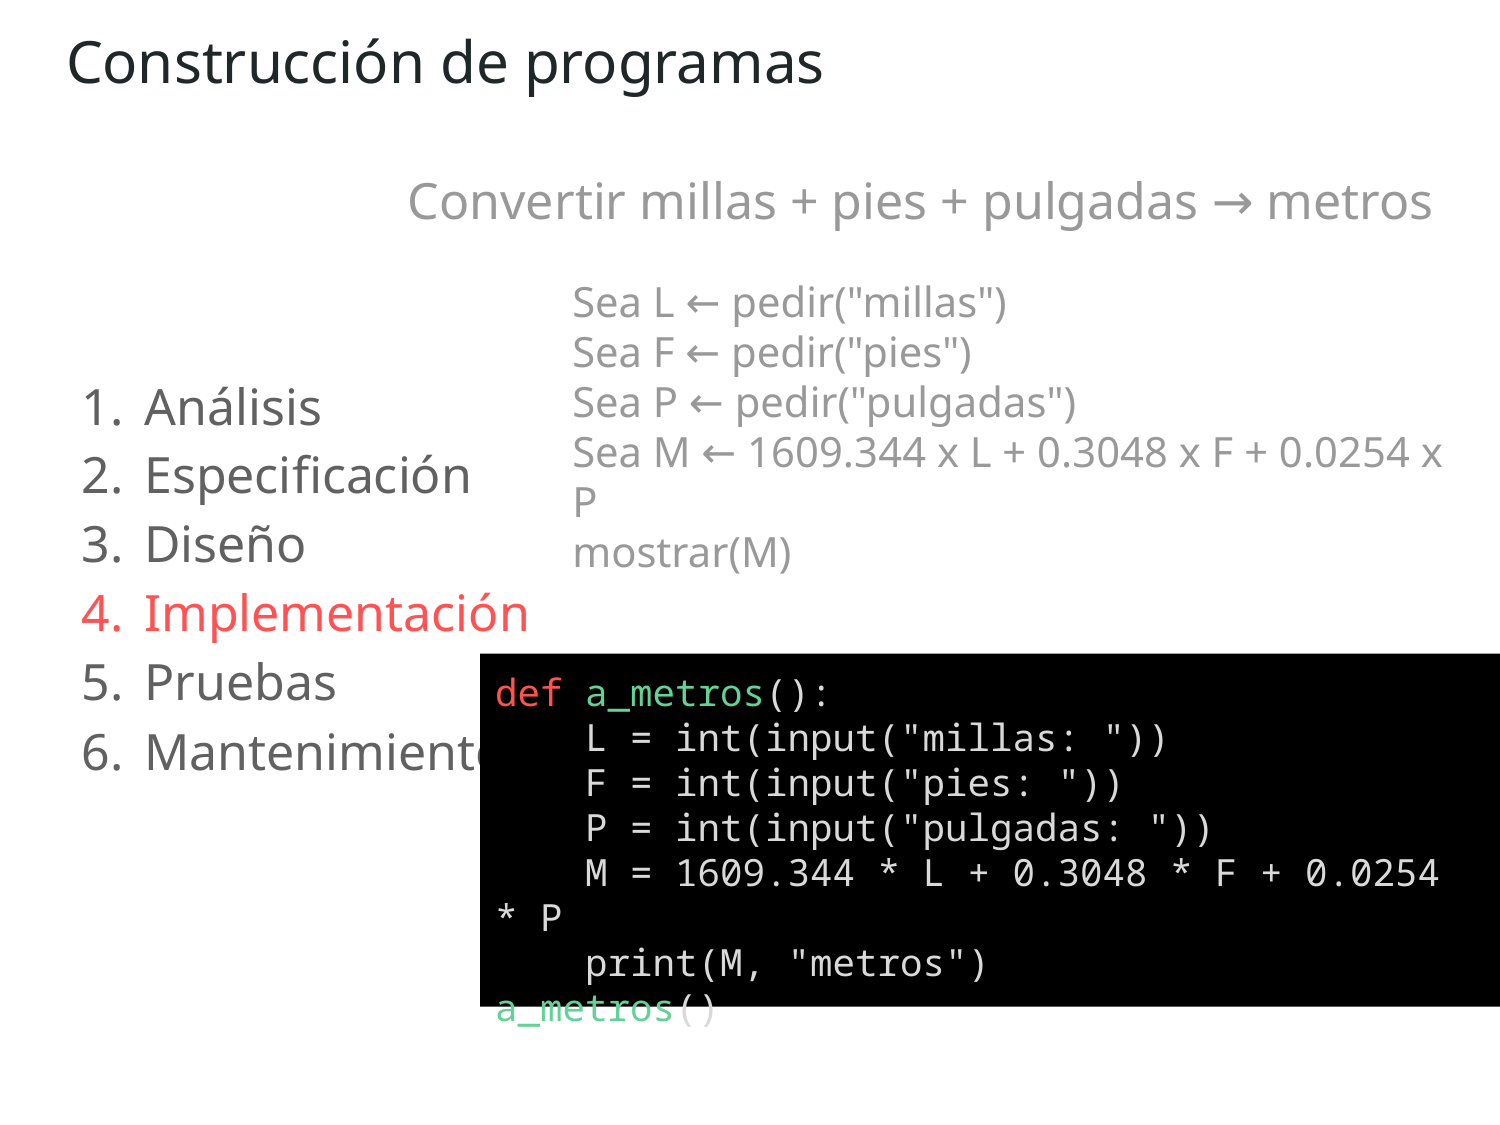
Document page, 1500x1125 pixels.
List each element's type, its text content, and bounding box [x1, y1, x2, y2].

list Análisis Especificación Diseño Implementación Pruebas Mantenimiento [54, 351, 546, 794]
text_box def a_metros(): L = int(input("millas: ")) F = int(input("pies: ")) P = int(input("pulgadas: ")) M = 1609.344 * L + 0.3048 * F + 0.0254 * P print(M, "metros") a_metros() [480, 653, 1500, 1007]
text_box Convertir millas + pies + pulgadas → metros [363, 154, 1449, 240]
text_box Sea L ← pedir("millas") Sea F ← pedir("pies") Sea P ← pedir("pulgadas") Sea M ← 1609.344 x L + 0.3048 x F + 0.0254 x P mostrar(M) [557, 260, 1470, 558]
title Construcción de programas [51, 9, 1449, 136]
